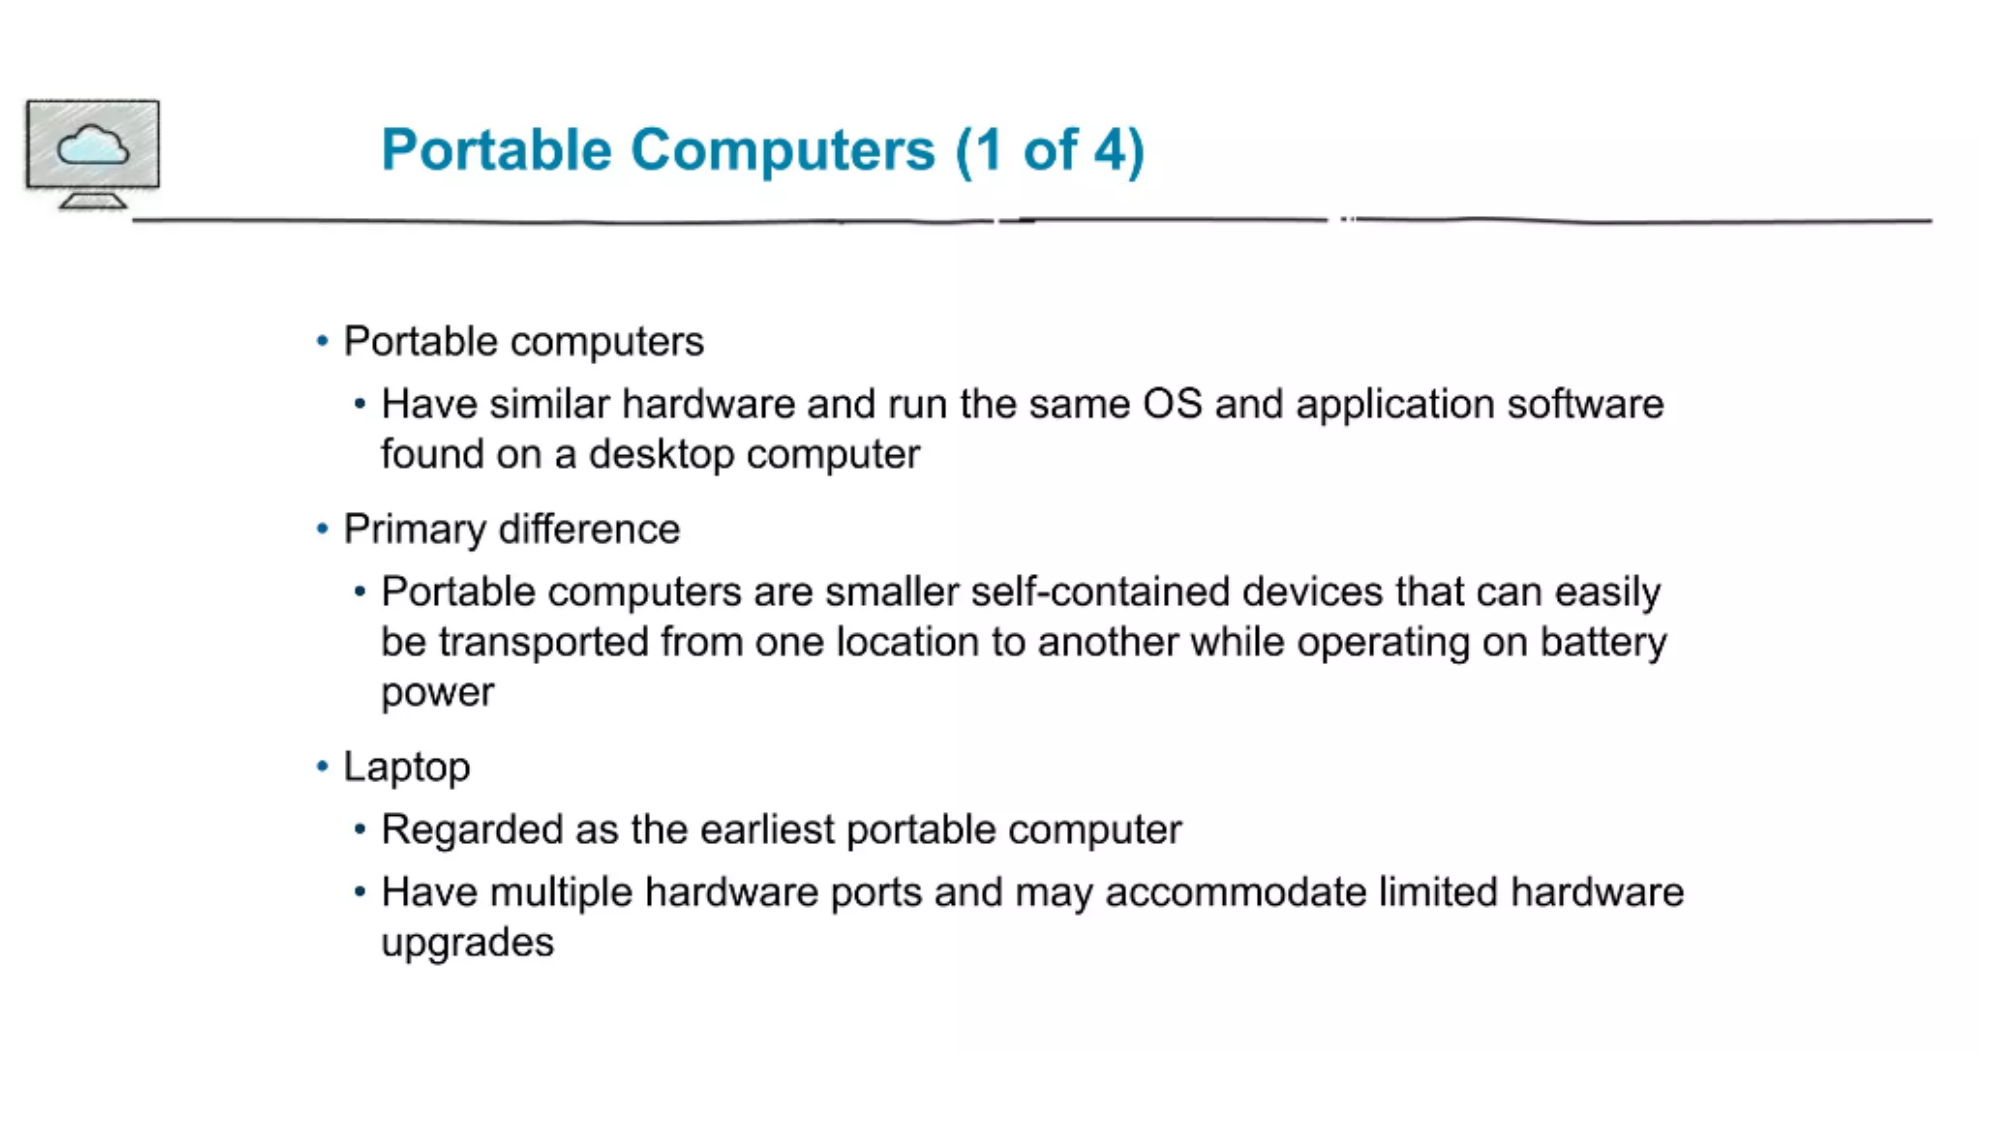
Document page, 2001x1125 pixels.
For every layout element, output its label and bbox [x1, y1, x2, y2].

picture [11, 67, 1980, 1053]
